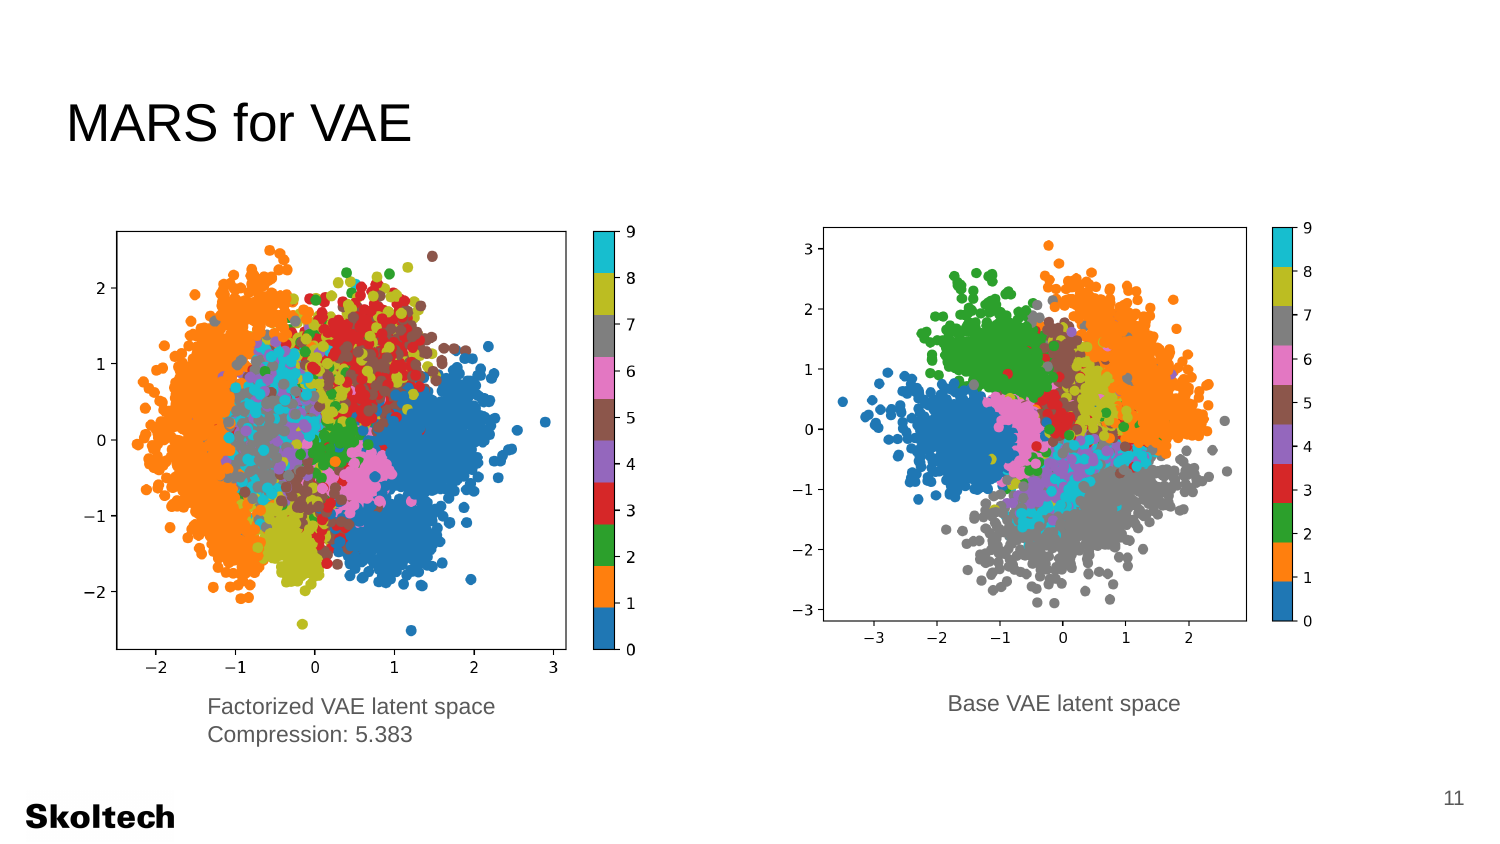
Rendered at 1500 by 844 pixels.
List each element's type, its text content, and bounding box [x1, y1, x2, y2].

title MARS for VAE [51, 72, 1449, 167]
picture [25, 165, 1420, 710]
slide_number ‹#› [1389, 791, 1480, 830]
picture [25, 790, 174, 843]
text_box Factorized VAE latent space Compression: 5.383 [192, 685, 807, 794]
text_box Base VAE latent space [932, 673, 1500, 791]
